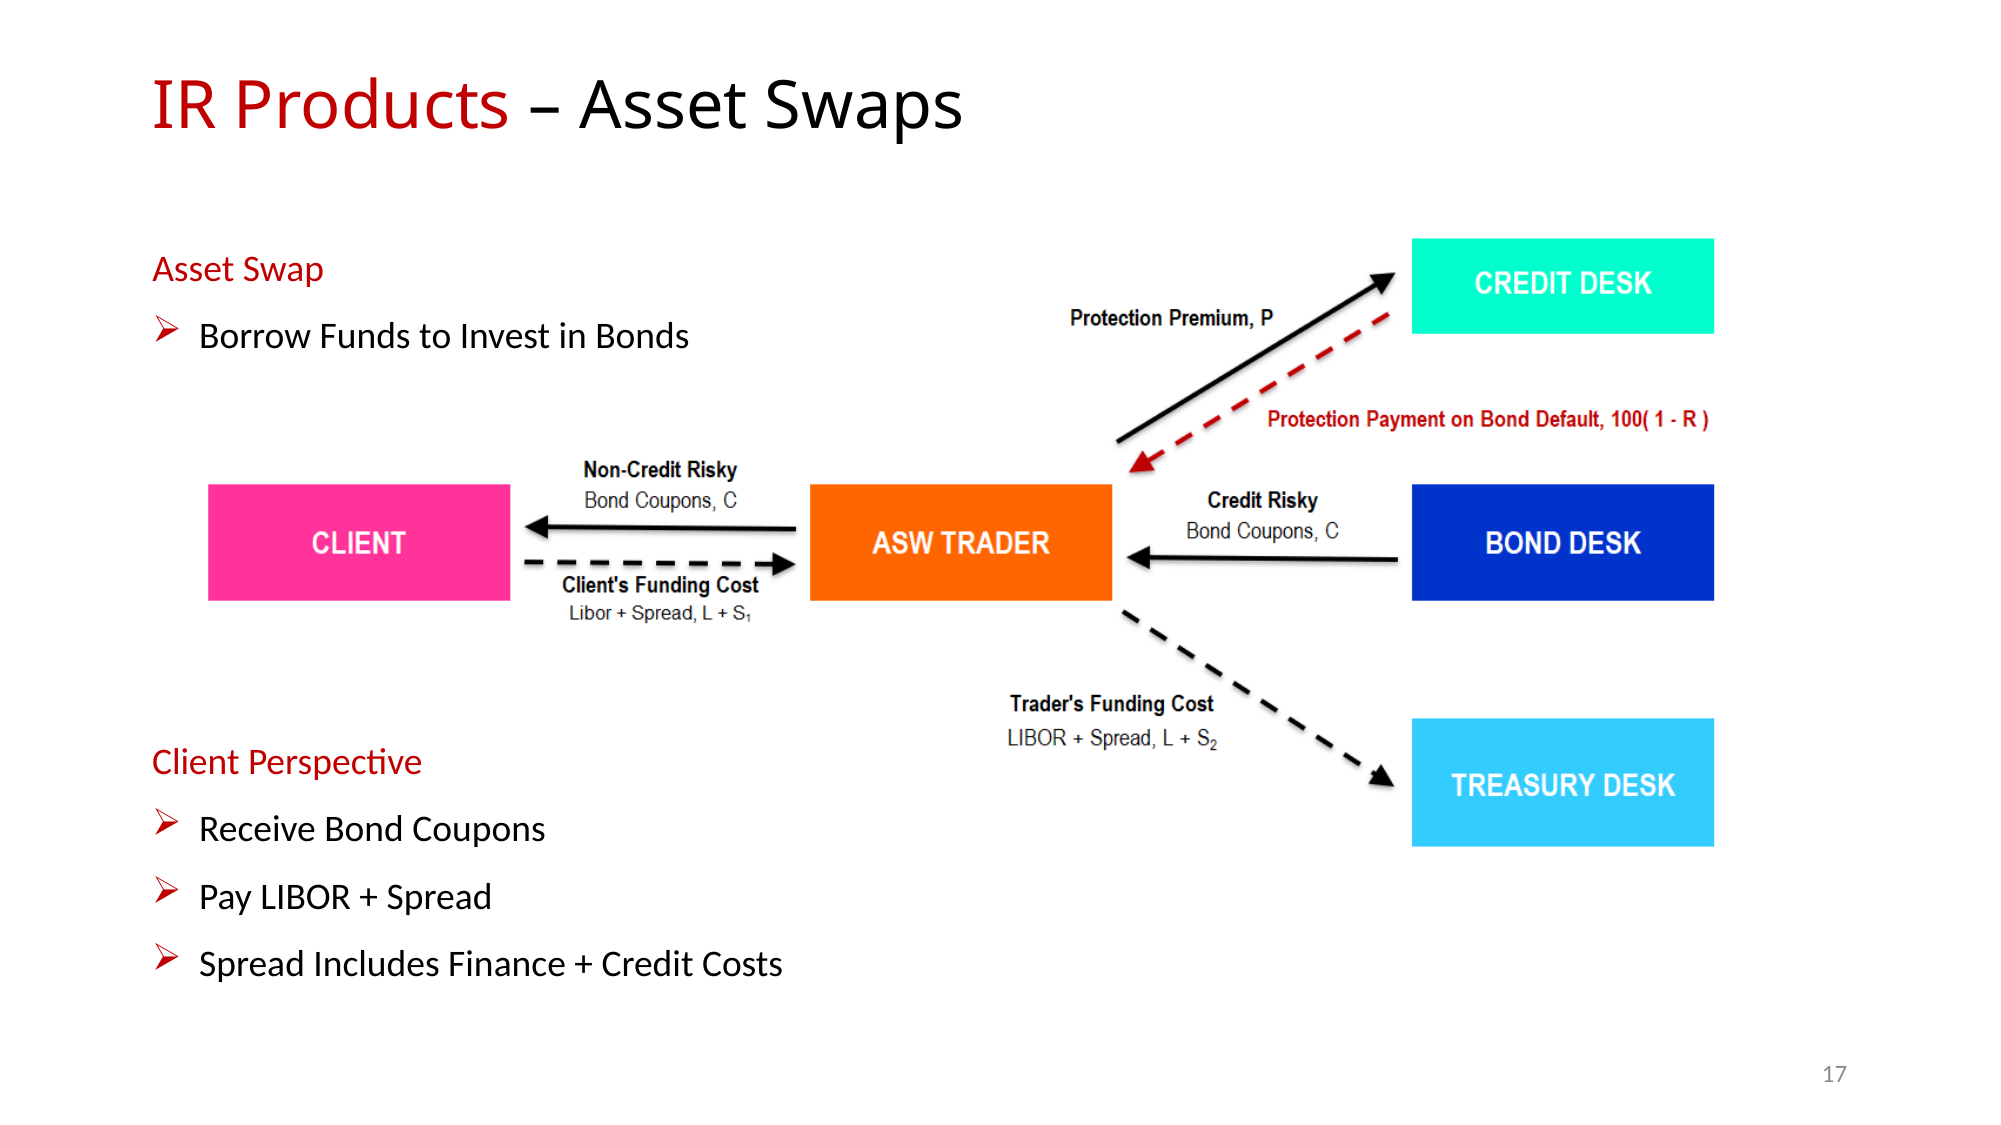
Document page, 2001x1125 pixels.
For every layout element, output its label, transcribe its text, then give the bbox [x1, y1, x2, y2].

title IR Products – Asset Swaps [137, 59, 1863, 155]
slide_number 16 [1412, 1042, 1863, 1103]
text_box Asset Swap Borrow Funds to Invest in Bonds [137, 213, 193, 364]
picture [193, 188, 1726, 889]
text_box Client Perspective Receive Bond Coupons Pay LIBOR + Spread Spread Includes Finance + Credit Costs [137, 707, 1016, 992]
